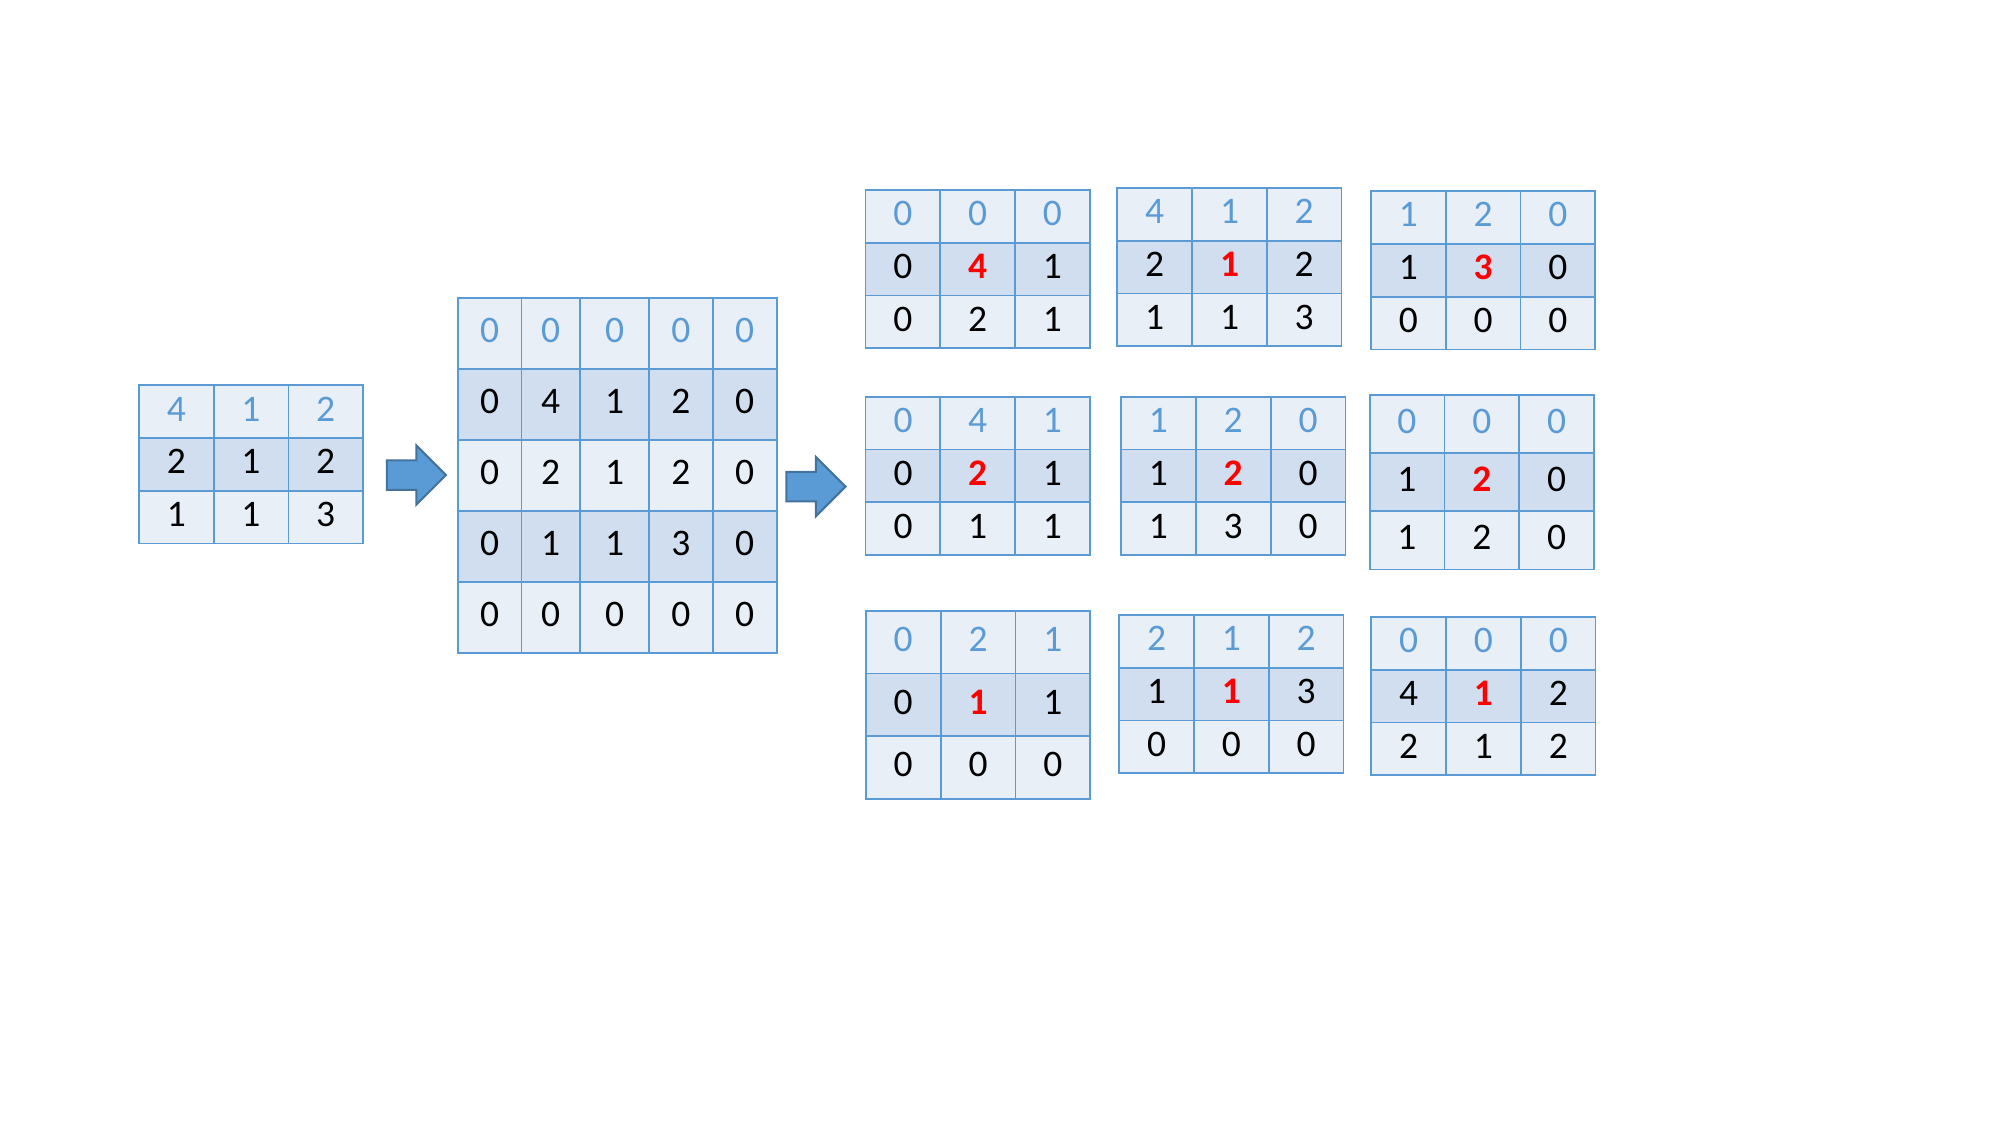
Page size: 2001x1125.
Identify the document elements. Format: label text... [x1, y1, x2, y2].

table_cell 0 [866, 244, 939, 295]
table_cell 4 [941, 244, 1014, 295]
table_cell 0 [1016, 737, 1089, 798]
table_cell 0 [1195, 721, 1268, 772]
table_cell 0 [1270, 721, 1343, 772]
table_cell 0 [459, 583, 521, 652]
table_header 2 [1197, 398, 1270, 449]
table_cell 0 [867, 674, 940, 735]
table_header 0 [650, 299, 712, 368]
table_cell 1 [140, 492, 213, 543]
table_cell 0 [1120, 721, 1193, 772]
table_cell 3 [1197, 503, 1270, 554]
table_cell 0 [650, 583, 712, 652]
table_header 2 [1270, 616, 1343, 667]
table_header 1 [1195, 616, 1268, 667]
table_cell 1 [1122, 503, 1195, 554]
table_cell 0 [714, 441, 776, 510]
table_header 2 [1120, 616, 1193, 667]
table_header 0 [459, 299, 521, 368]
table_header 1 [1016, 612, 1089, 673]
table_cell 2 [650, 441, 712, 510]
text_box [385, 443, 448, 508]
table_cell 1 [1195, 669, 1268, 720]
table_cell 2 [941, 296, 1014, 347]
table_cell 2 [140, 439, 213, 490]
table_header 0 [1447, 618, 1520, 669]
table_header 0 [866, 191, 939, 242]
table_header 0 [714, 299, 776, 368]
table_cell 1 [1016, 244, 1089, 295]
table_cell 0 [459, 370, 521, 439]
table_header 1 [1372, 192, 1445, 243]
table_cell 1 [1118, 294, 1191, 345]
table_header 0 [581, 299, 648, 368]
table_cell 1 [1447, 671, 1520, 722]
table_cell 1 [1016, 450, 1089, 501]
table_cell 1 [215, 439, 288, 490]
table_cell 1 [941, 503, 1014, 554]
table_cell 4 [522, 370, 579, 439]
table_cell 1 [942, 674, 1015, 735]
table_cell 0 [522, 583, 579, 652]
table_cell 1 [1016, 296, 1089, 347]
table_cell 1 [1120, 669, 1193, 720]
table_cell 2 [1445, 454, 1518, 510]
table_cell 1 [581, 512, 648, 581]
table_cell 0 [1372, 298, 1445, 349]
table_cell 3 [650, 512, 712, 581]
table_cell 0 [1520, 512, 1593, 569]
table_cell 3 [1268, 294, 1341, 345]
table_cell 1 [1016, 674, 1089, 735]
table_header 1 [1016, 398, 1089, 449]
table_cell 2 [289, 439, 362, 490]
table_header 0 [1521, 192, 1594, 243]
table_cell 3 [1447, 245, 1520, 296]
table_header 0 [1520, 396, 1593, 452]
table_header 1 [215, 386, 288, 437]
table_cell 0 [866, 450, 939, 501]
table_cell 2 [1372, 723, 1445, 774]
table_cell 1 [522, 512, 579, 581]
table_header 0 [1445, 396, 1518, 452]
table_cell 1 [1122, 450, 1195, 501]
table_cell 1 [1371, 454, 1444, 510]
table_cell 0 [1521, 298, 1594, 349]
table_header 4 [140, 386, 213, 437]
table_cell 0 [1520, 454, 1593, 510]
table_cell 1 [1193, 294, 1266, 345]
table_header 2 [1268, 189, 1341, 240]
table_cell 0 [866, 503, 939, 554]
table_cell 3 [1270, 669, 1343, 720]
table_header 1 [1122, 398, 1195, 449]
table_cell 1 [1372, 245, 1445, 296]
table_cell 0 [1272, 450, 1345, 501]
table_cell 1 [581, 370, 648, 439]
table_header 0 [1272, 398, 1345, 449]
table_cell 0 [866, 296, 939, 347]
table_header 0 [1016, 191, 1089, 242]
table_cell 2 [1197, 450, 1270, 501]
table_cell 1 [1016, 503, 1089, 554]
text_box [785, 454, 847, 519]
table_cell 2 [650, 370, 712, 439]
table_header 2 [289, 386, 362, 437]
table_header 2 [1447, 192, 1520, 243]
table_cell 0 [714, 583, 776, 652]
table_header 0 [1522, 618, 1595, 669]
table_cell 2 [522, 441, 579, 510]
table_cell 2 [1268, 242, 1341, 293]
table_cell 1 [1371, 512, 1444, 569]
table_cell 2 [1445, 512, 1518, 569]
table_cell 1 [1193, 242, 1266, 293]
table_cell 0 [459, 441, 521, 510]
table_cell 0 [1272, 503, 1345, 554]
table_cell 1 [581, 441, 648, 510]
table_cell 0 [1447, 298, 1520, 349]
table_cell 2 [1118, 242, 1191, 293]
table_header 2 [942, 612, 1015, 673]
table_header 1 [1193, 189, 1266, 240]
table_cell 2 [1522, 723, 1595, 774]
table_header 0 [522, 299, 579, 368]
table_header 0 [941, 191, 1014, 242]
table_cell 4 [1372, 671, 1445, 722]
table_cell 3 [289, 492, 362, 543]
table_cell 0 [867, 737, 940, 798]
table_header 0 [866, 398, 939, 449]
table_cell 0 [459, 512, 521, 581]
table_cell 1 [215, 492, 288, 543]
table_header 4 [941, 398, 1014, 449]
table_cell 2 [1522, 671, 1595, 722]
table_cell 1 [1447, 723, 1520, 774]
table_cell 0 [1521, 245, 1594, 296]
table_header 4 [1118, 189, 1191, 240]
table_header 0 [1371, 396, 1444, 452]
table_cell 0 [581, 583, 648, 652]
table_header 0 [1372, 618, 1445, 669]
table_cell 0 [714, 512, 776, 581]
table_header 0 [867, 612, 940, 673]
table_cell 0 [942, 737, 1015, 798]
table_cell 2 [941, 450, 1014, 501]
table_cell 0 [714, 370, 776, 439]
